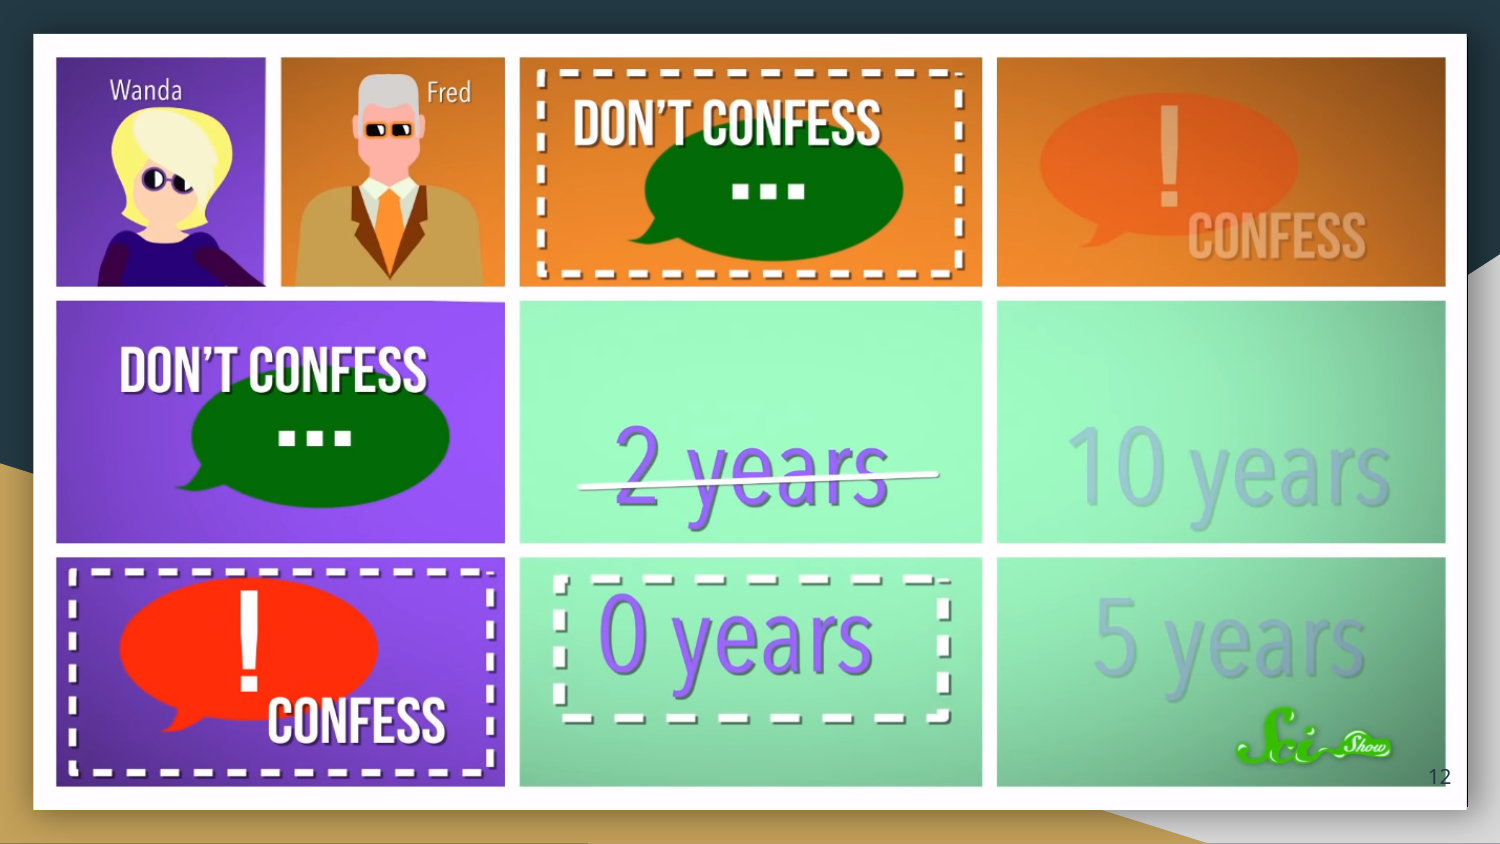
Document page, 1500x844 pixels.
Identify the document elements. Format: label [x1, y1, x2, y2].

picture [34, 37, 1468, 808]
